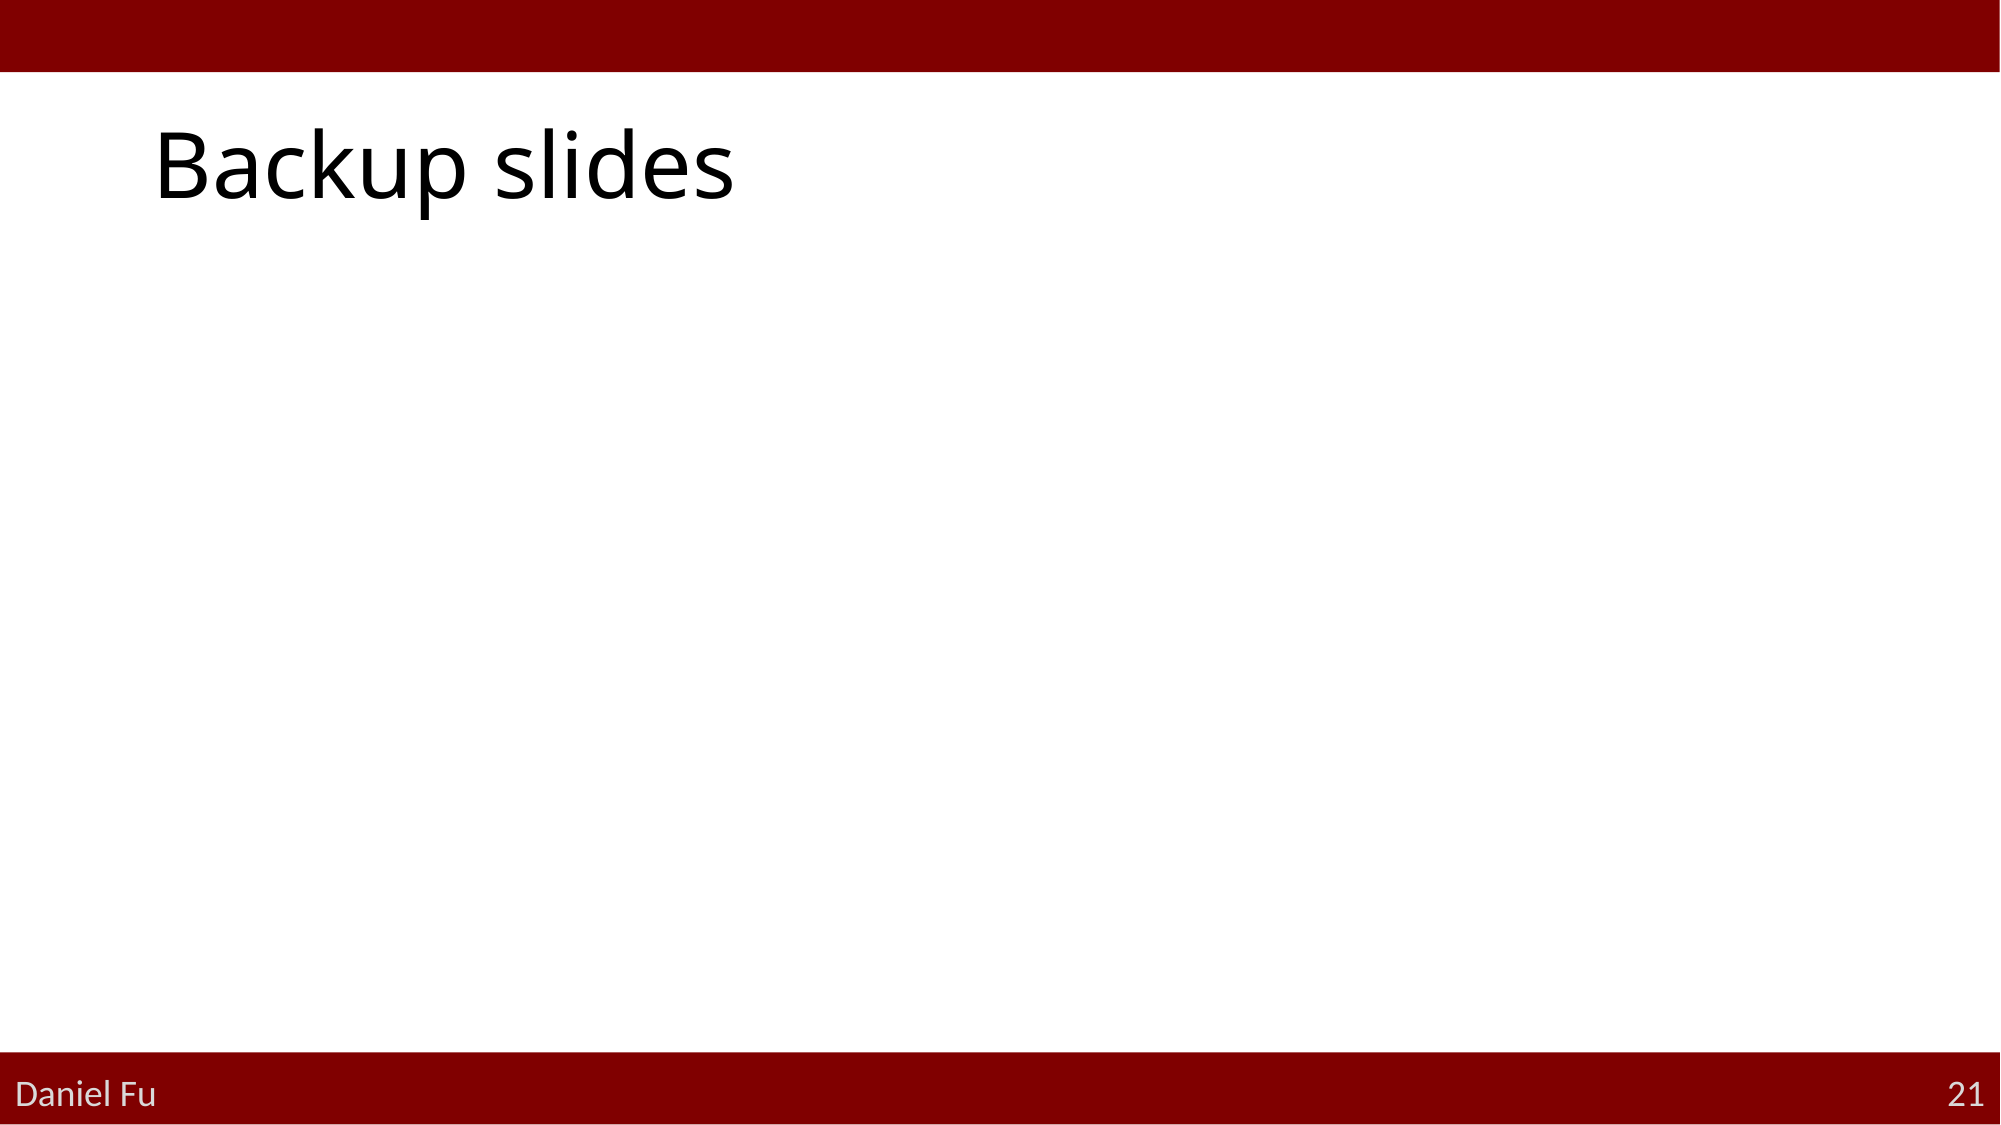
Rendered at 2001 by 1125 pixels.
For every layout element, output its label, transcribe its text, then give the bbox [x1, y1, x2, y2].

title Backup slides [137, 59, 1863, 278]
footer Daniel Fu [0, 1061, 450, 1122]
slide_number 21 [1550, 1061, 2000, 1122]
